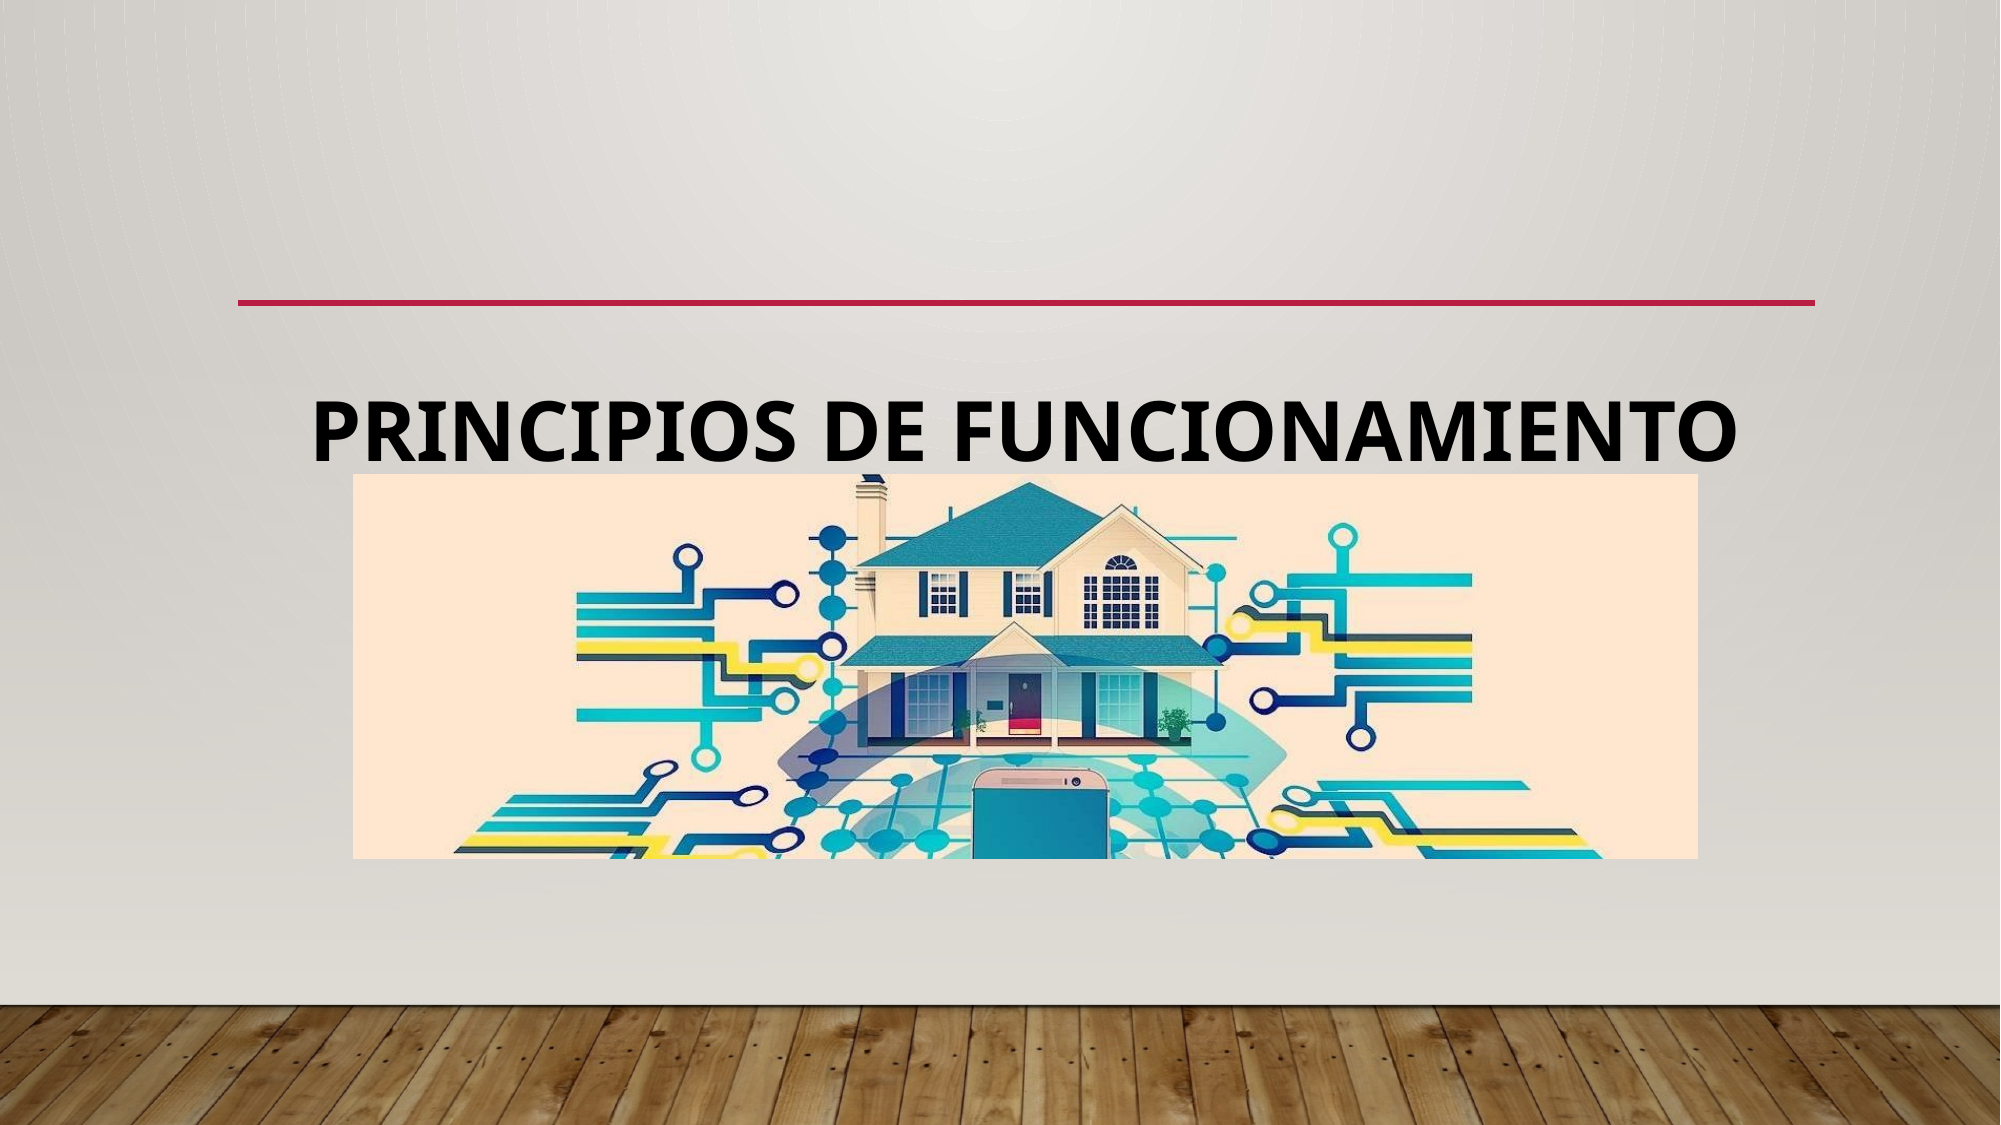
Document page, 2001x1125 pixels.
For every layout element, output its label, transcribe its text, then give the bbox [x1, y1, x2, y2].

list PRINCIPIOS DE FUNCIONAMIENTO [238, 351, 1814, 897]
picture [353, 474, 1698, 859]
picture [0, 1005, 2000, 1125]
